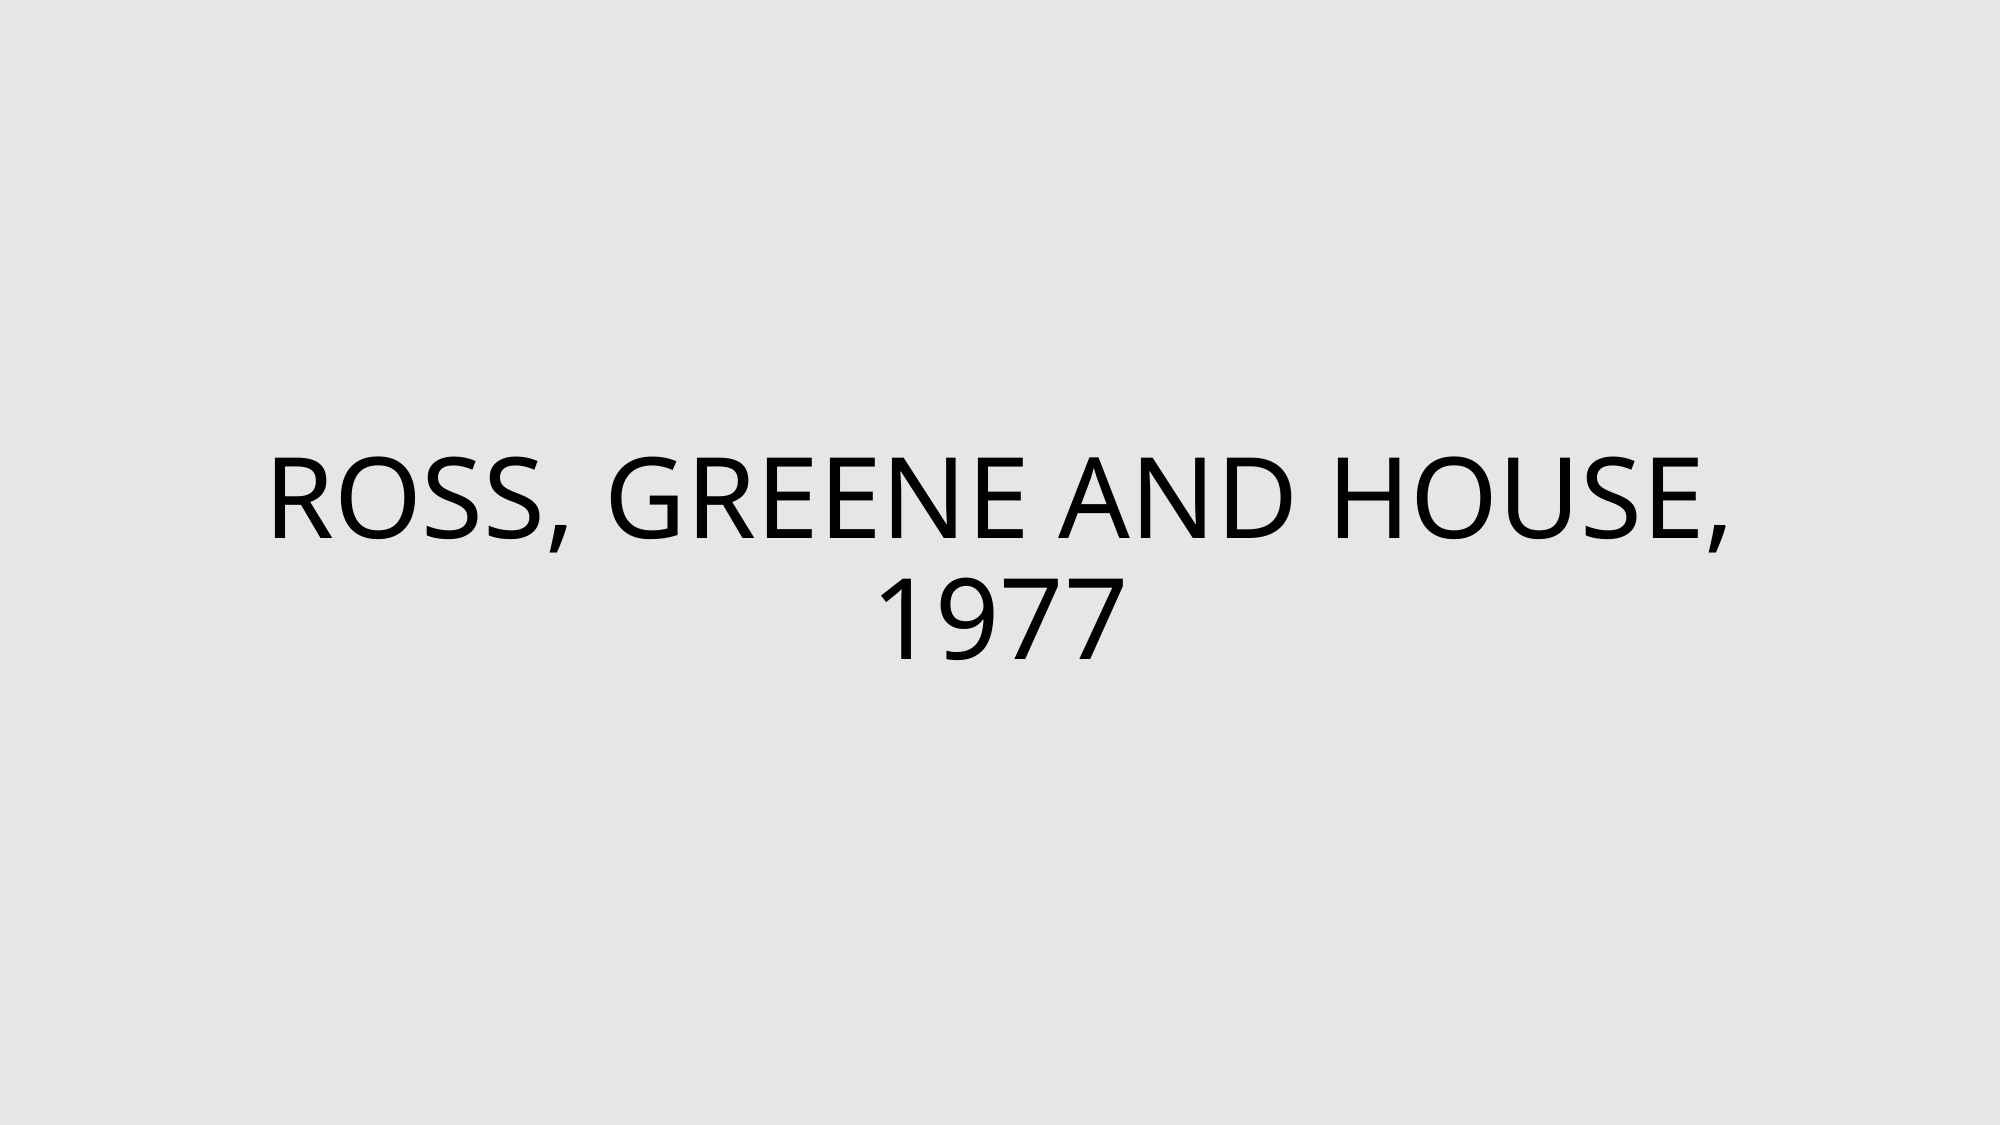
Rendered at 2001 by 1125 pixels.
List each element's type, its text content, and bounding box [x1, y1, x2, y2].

title Ross, Greene and House, 1977 [137, 453, 1863, 672]
